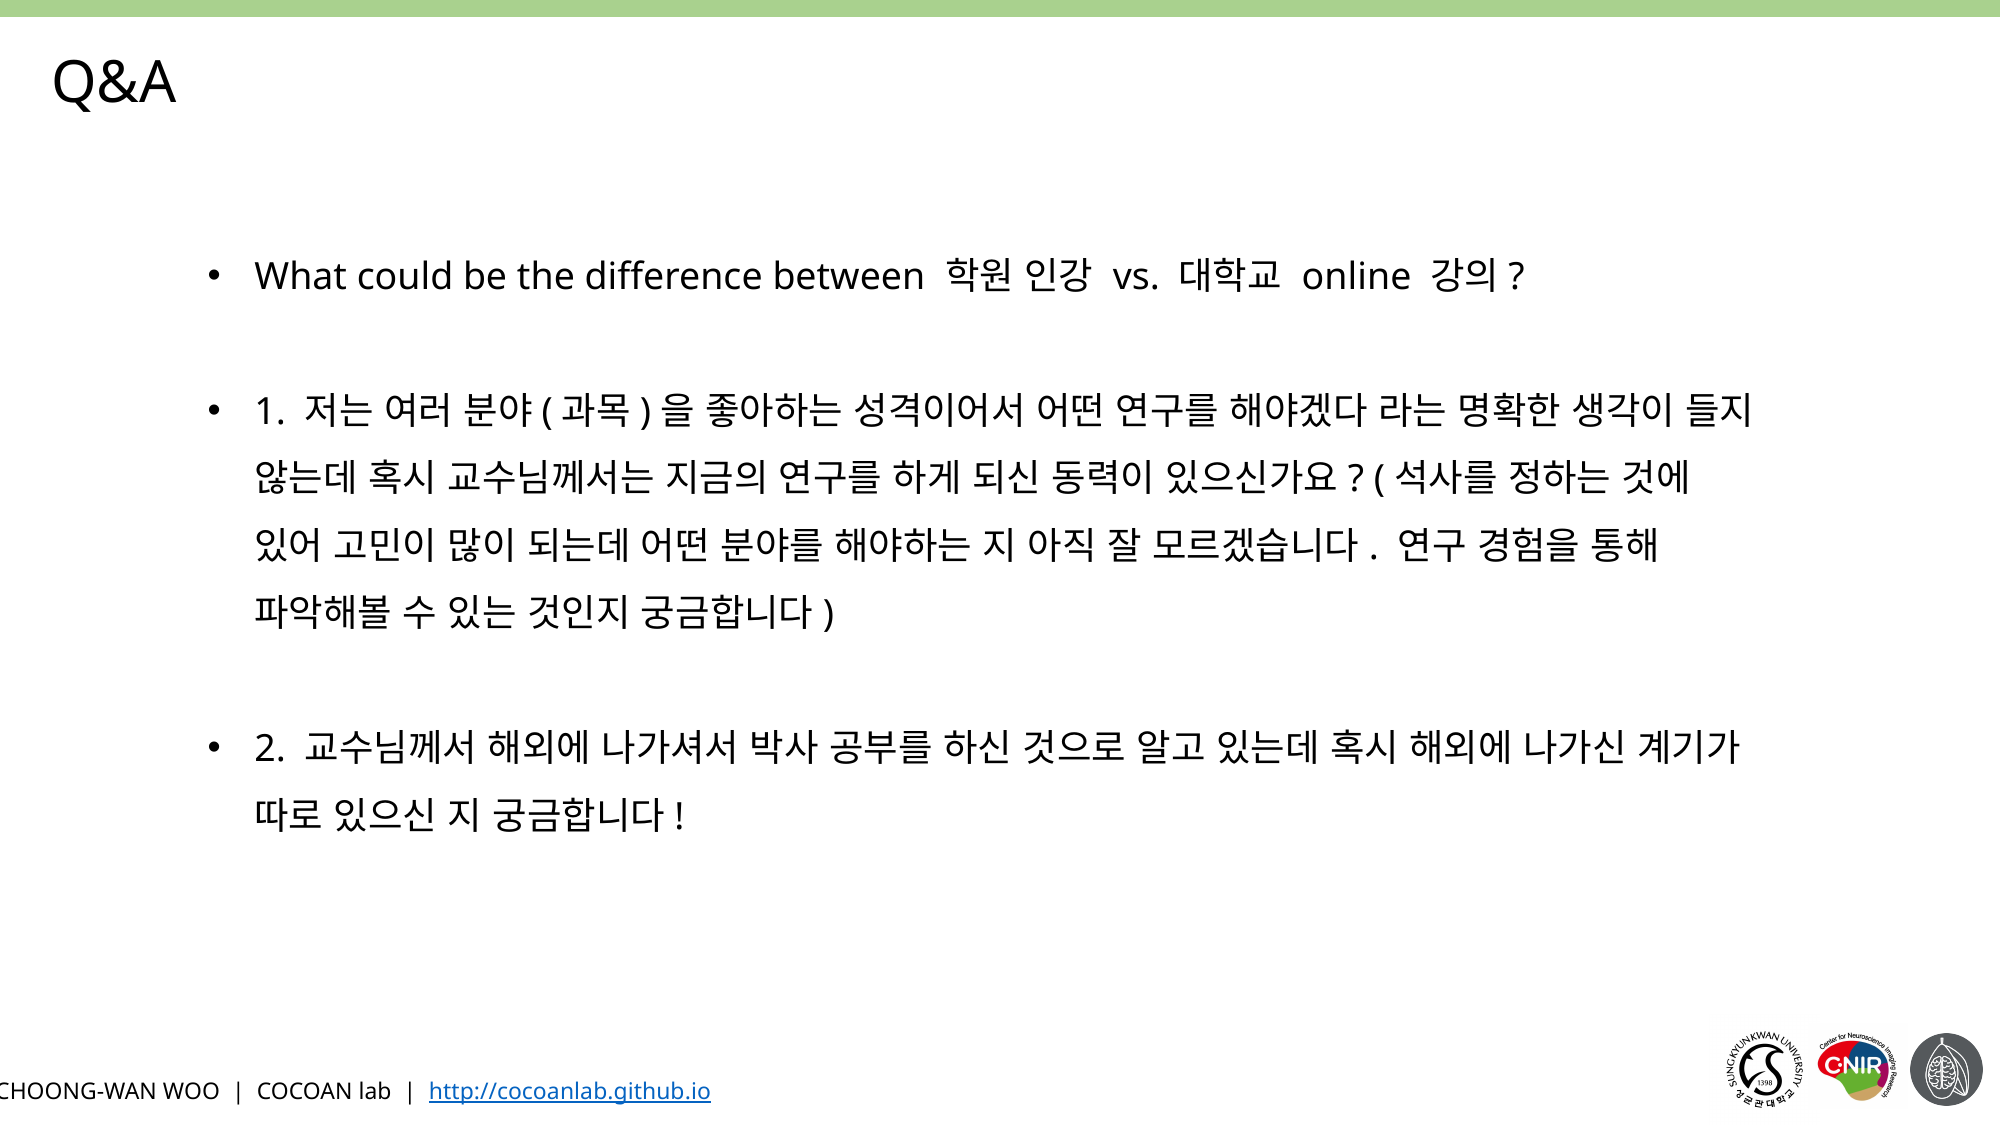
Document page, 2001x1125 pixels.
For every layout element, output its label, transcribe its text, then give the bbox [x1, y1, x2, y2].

text_box Q&A [36, 36, 192, 122]
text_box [1709, 1014, 1983, 1125]
text_box What could be the difference between 학원 인강 vs. 대학교 online 강의? 1. 저는 여러 분야(과목)을 좋아하는 성격이어서 어떤 연구를 해야겠다 라는 명확한 생각이 들지 않는데 혹시 교수님께서는 지금의 연구를 하게 되신 동력이 있으신가요? (석사를 정하는 것에 있어 고민이 많이 되는데 어떤 분야를 해야하는 지 아직 잘 모르겠습니다. 연구 경험을 통해 파악해볼 수 있는 것인지 궁금합니다) 2. 교수님께서 해외에 나가셔서 박사 공부를 하신 것으로 알고 있는데 혹시 해외에 나가신 계기가 따로 있으신 지 궁금합니다! [192, 221, 1785, 912]
text_box CHOONG-WAN WOO | COCOAN lab | http://cocoanlab.github.io [0, 1069, 727, 1116]
text_box [0, 0, 2000, 18]
